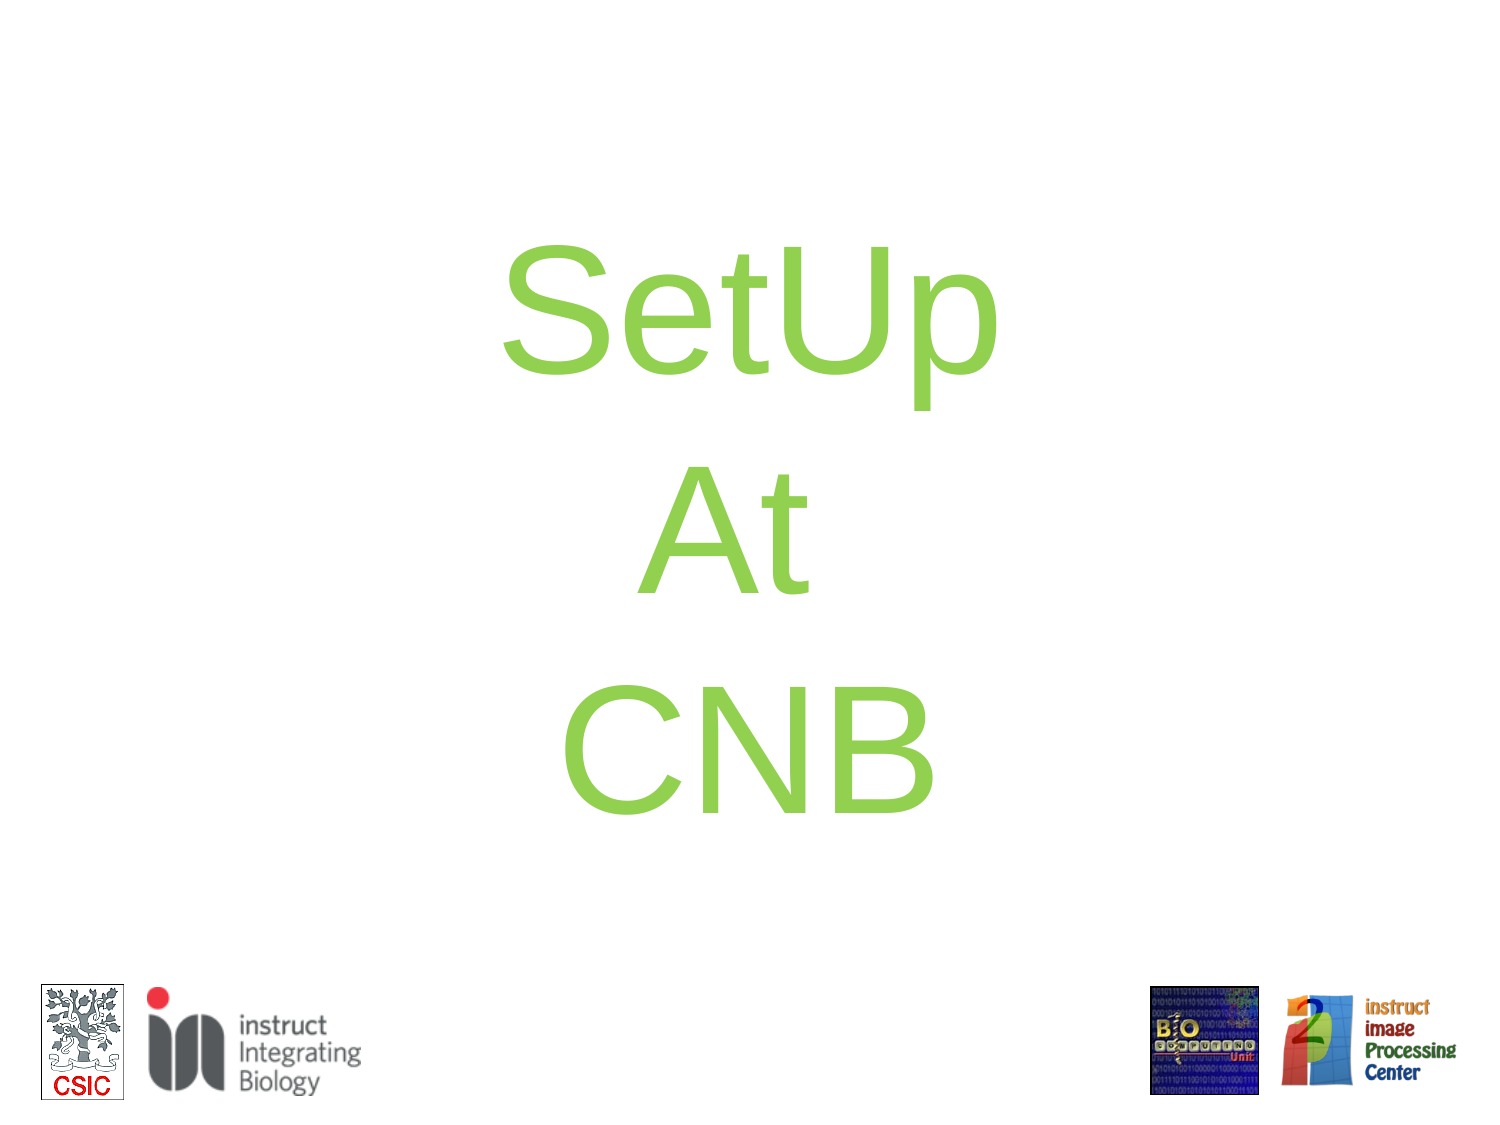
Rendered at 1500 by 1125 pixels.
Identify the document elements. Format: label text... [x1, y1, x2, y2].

picture [1152, 988, 1258, 1094]
picture [41, 984, 124, 1100]
text_box SetUp At CNB [193, 183, 1307, 698]
picture [1259, 987, 1471, 1093]
picture [147, 987, 361, 1096]
